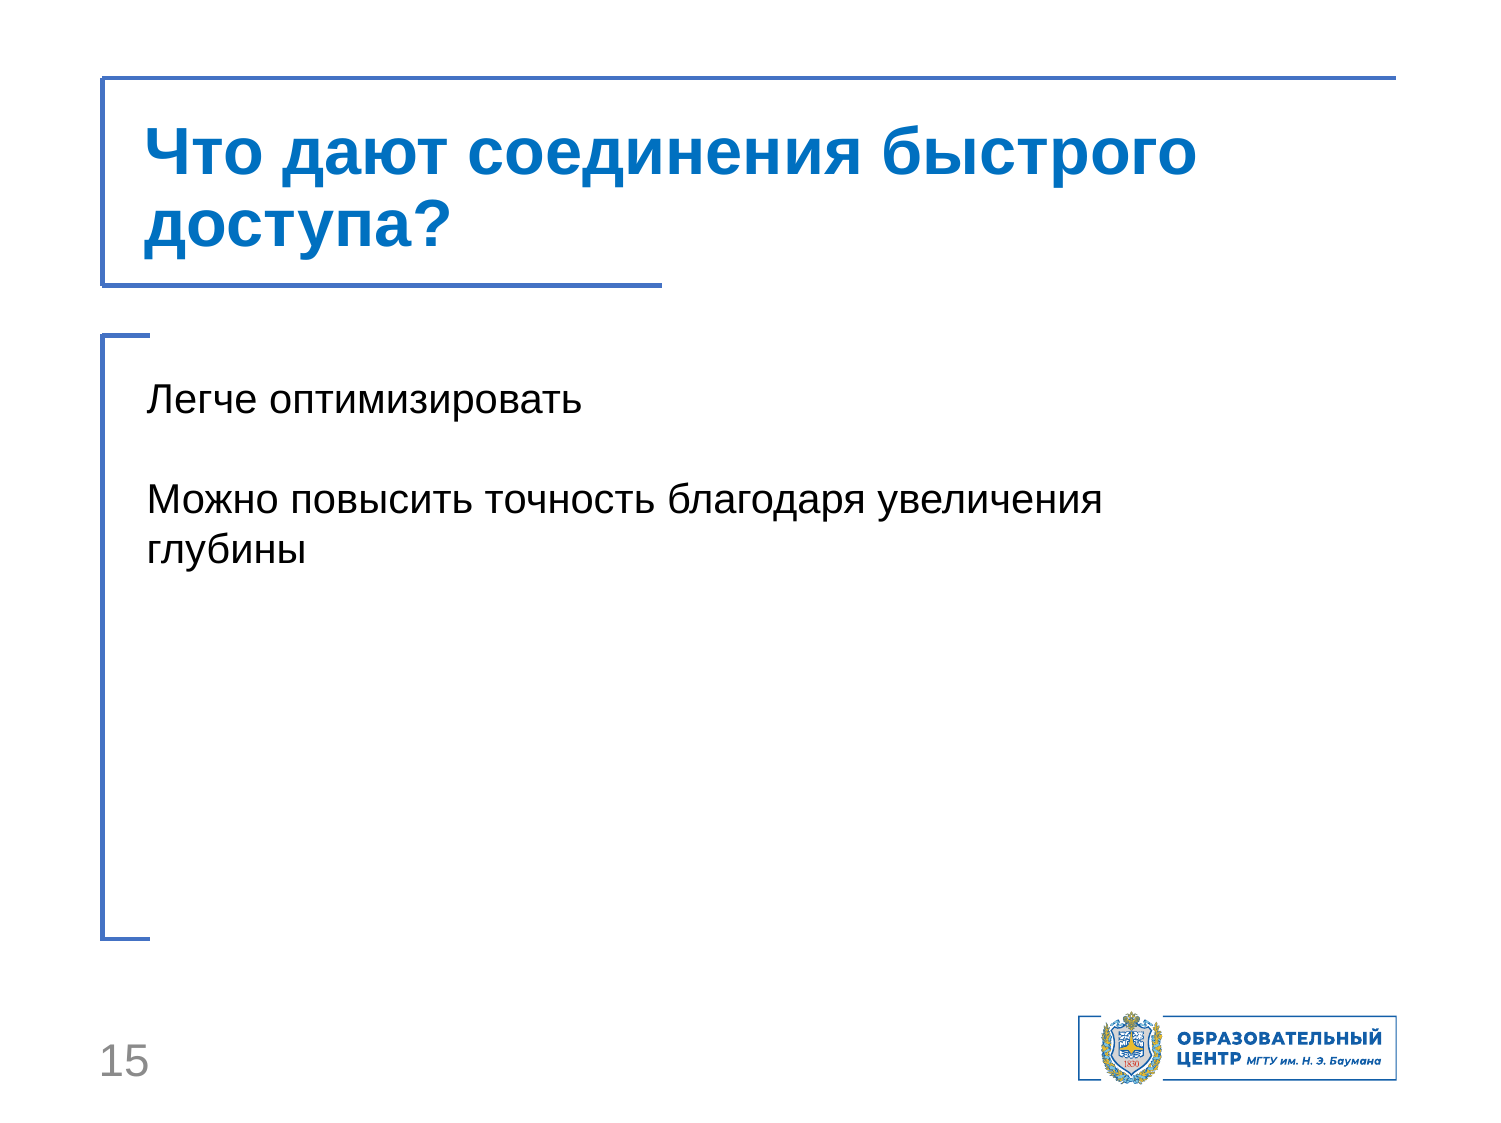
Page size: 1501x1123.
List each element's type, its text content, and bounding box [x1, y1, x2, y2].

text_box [102, 333, 151, 941]
slide_number 15 [86, 1028, 186, 1088]
text_box Легче оптимизировать Можно повысить точность благодаря увеличения глубины [151, 364, 1150, 580]
text_box Что дают соединения быстрого доступа? [131, 97, 1417, 268]
